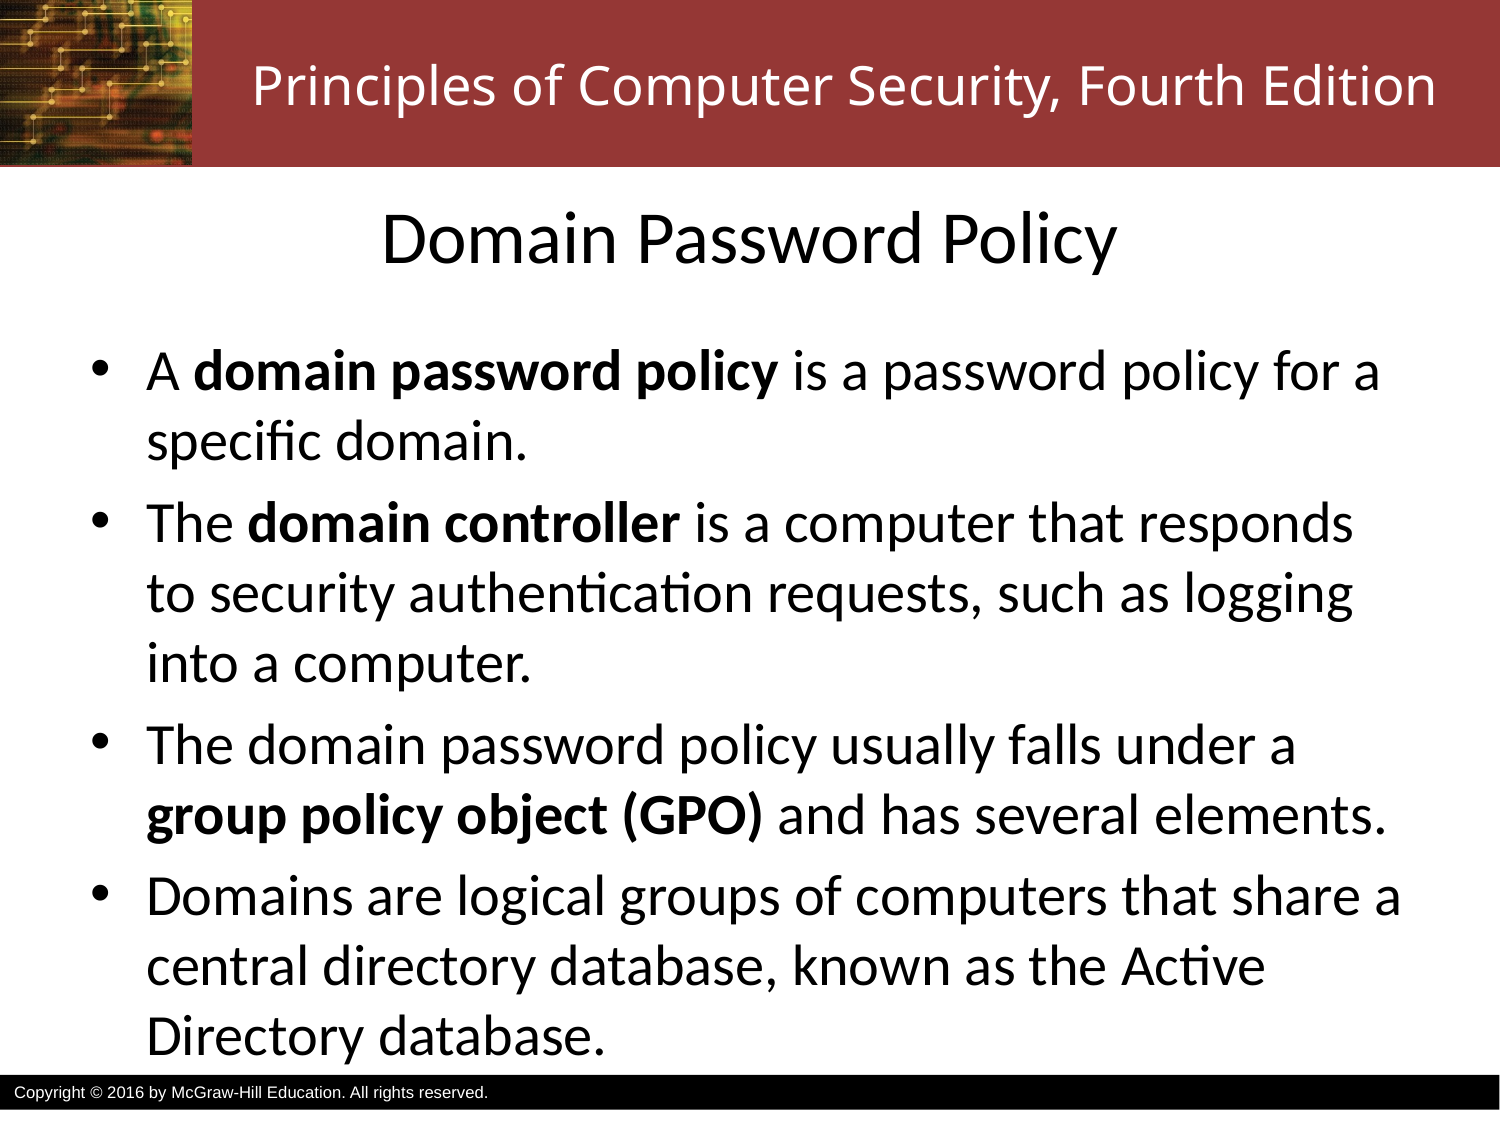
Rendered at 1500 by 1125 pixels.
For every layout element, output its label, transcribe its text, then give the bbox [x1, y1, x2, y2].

picture [0, 0, 192, 165]
title Domain Password Policy [75, 181, 1425, 324]
list A domain password policy is a password policy for a specific domain. The domain controller is a computer that responds to security authentication requests, such as logging into a computer. The domain password policy usually falls under a group policy object (GPO) and has several elements. Domains are logical groups of computers that share a central directory database, known as the Active Directory database. [75, 324, 1425, 1100]
